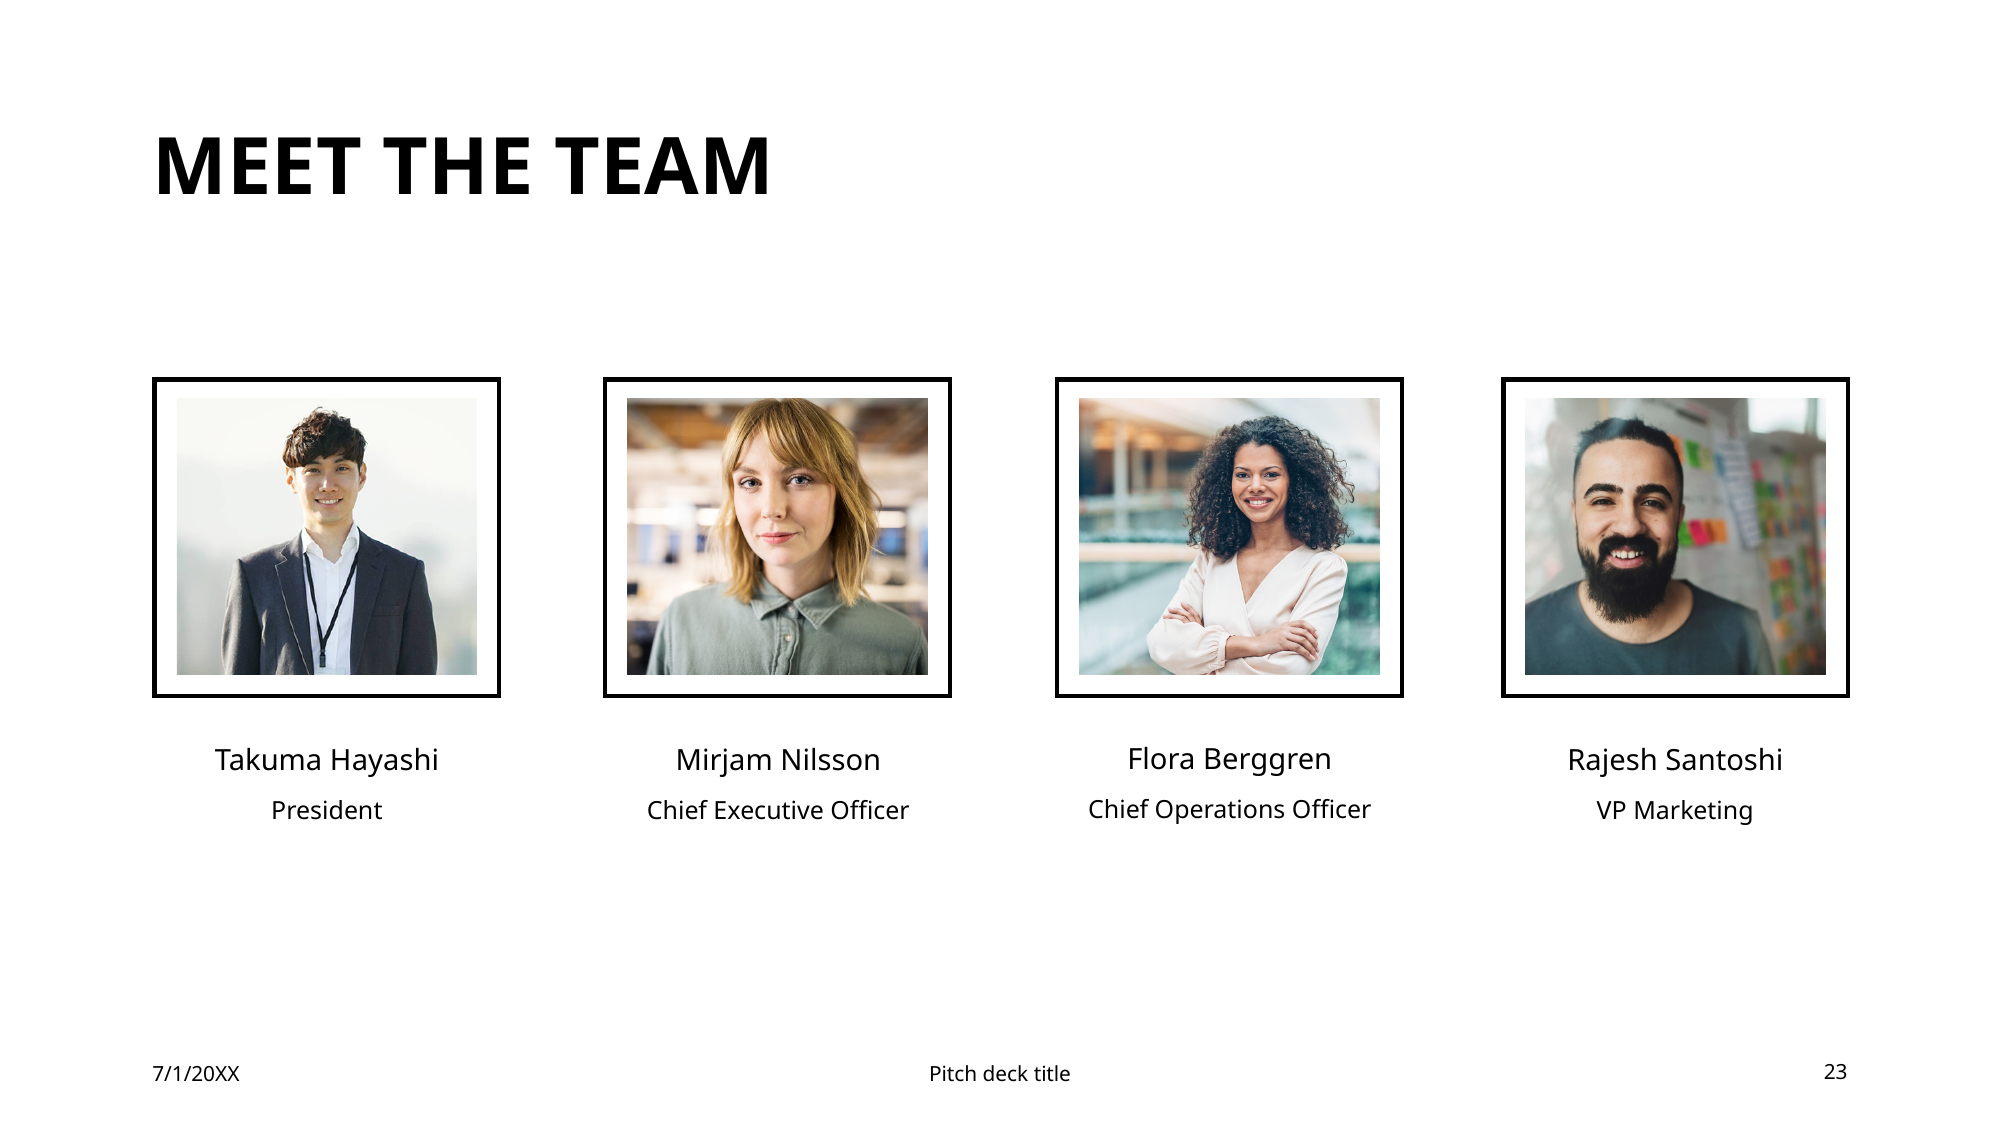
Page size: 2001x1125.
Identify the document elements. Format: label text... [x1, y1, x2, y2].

picture [176, 398, 477, 675]
list Takuma Hayashi [154, 737, 500, 783]
list Chief Operations Officer [1057, 783, 1403, 859]
footer Pitch deck title [662, 1042, 1338, 1103]
picture [1525, 398, 1826, 675]
list VP Marketing [1503, 783, 1848, 859]
list Mirjam Nilsson [606, 738, 951, 783]
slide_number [137, 1042, 588, 1103]
slide_number 23 [1412, 1042, 1863, 1103]
title MEET THE TEAM [137, 59, 1863, 278]
picture [1079, 398, 1380, 675]
list Flora Berggren [1057, 737, 1403, 783]
list President [154, 783, 500, 859]
list Rajesh Santoshi [1503, 737, 1848, 783]
picture [627, 398, 928, 675]
list Chief Executive Officer [606, 783, 951, 859]
